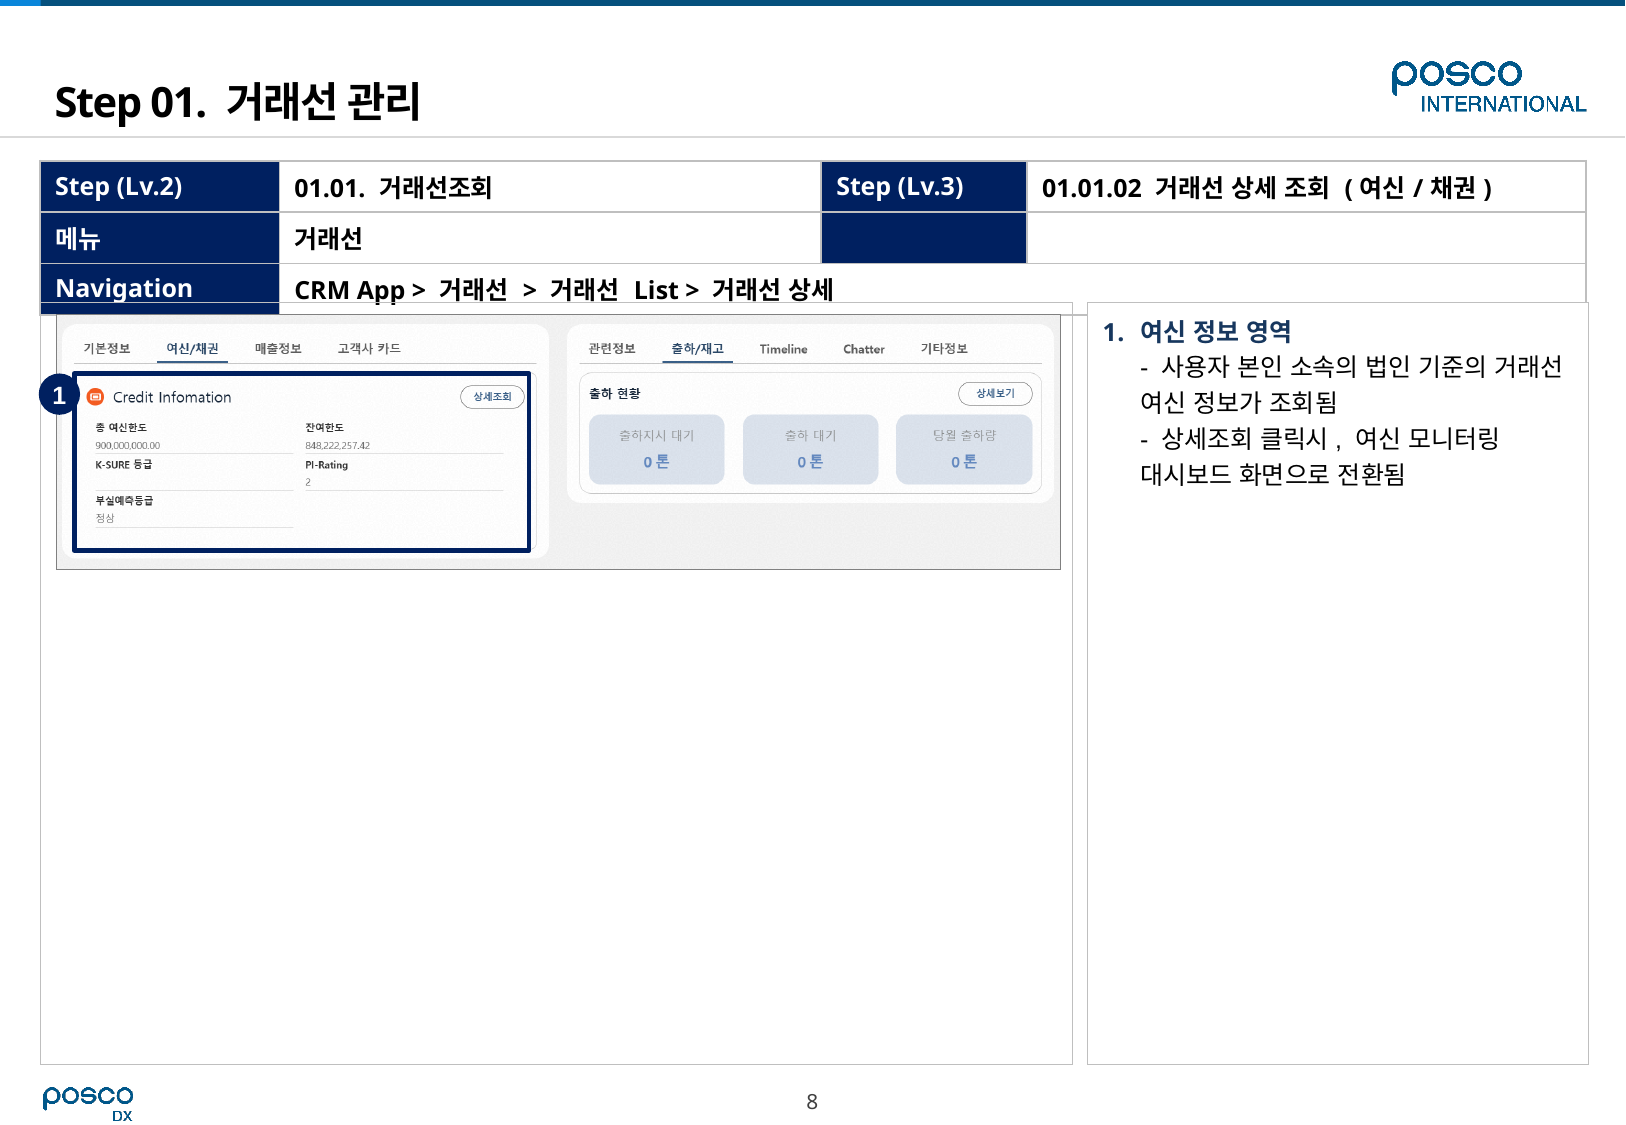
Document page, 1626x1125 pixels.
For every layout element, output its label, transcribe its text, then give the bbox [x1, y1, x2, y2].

table_header Step (Lv.3) [822, 162, 1026, 211]
table_cell Navigation [41, 264, 279, 302]
text_box 여신 정보 영역 - 사용자 본인 소속의 법인 기준의 거래선 여신 정보가 조회됨 - 상세조회 클릭시, 여신 모니터링 대시보드 화면으로 전환됨 [1087, 302, 1589, 1065]
text_box Step 01. 거래선 관리 [39, 68, 685, 115]
table_cell 메뉴 [41, 213, 279, 263]
text_box 1 [38, 373, 56, 415]
table_cell [1028, 213, 1585, 263]
picture [0, 0, 41, 6]
table_header Step (Lv.2) [41, 162, 279, 211]
table_header 01.01.02 거래선 상세 조회 (여신/채권) [1028, 162, 1585, 211]
table_header 01.01. 거래선조회 [280, 162, 820, 211]
picture [43, 1087, 133, 1121]
table_cell [822, 213, 1026, 263]
text_box [40, 302, 1073, 1065]
table_cell 거래선 [280, 213, 820, 263]
picture [1391, 59, 1587, 113]
picture [56, 314, 1061, 570]
table_cell CRM App > 거래선 > 거래선 List > 거래선 상세 [280, 264, 1585, 314]
